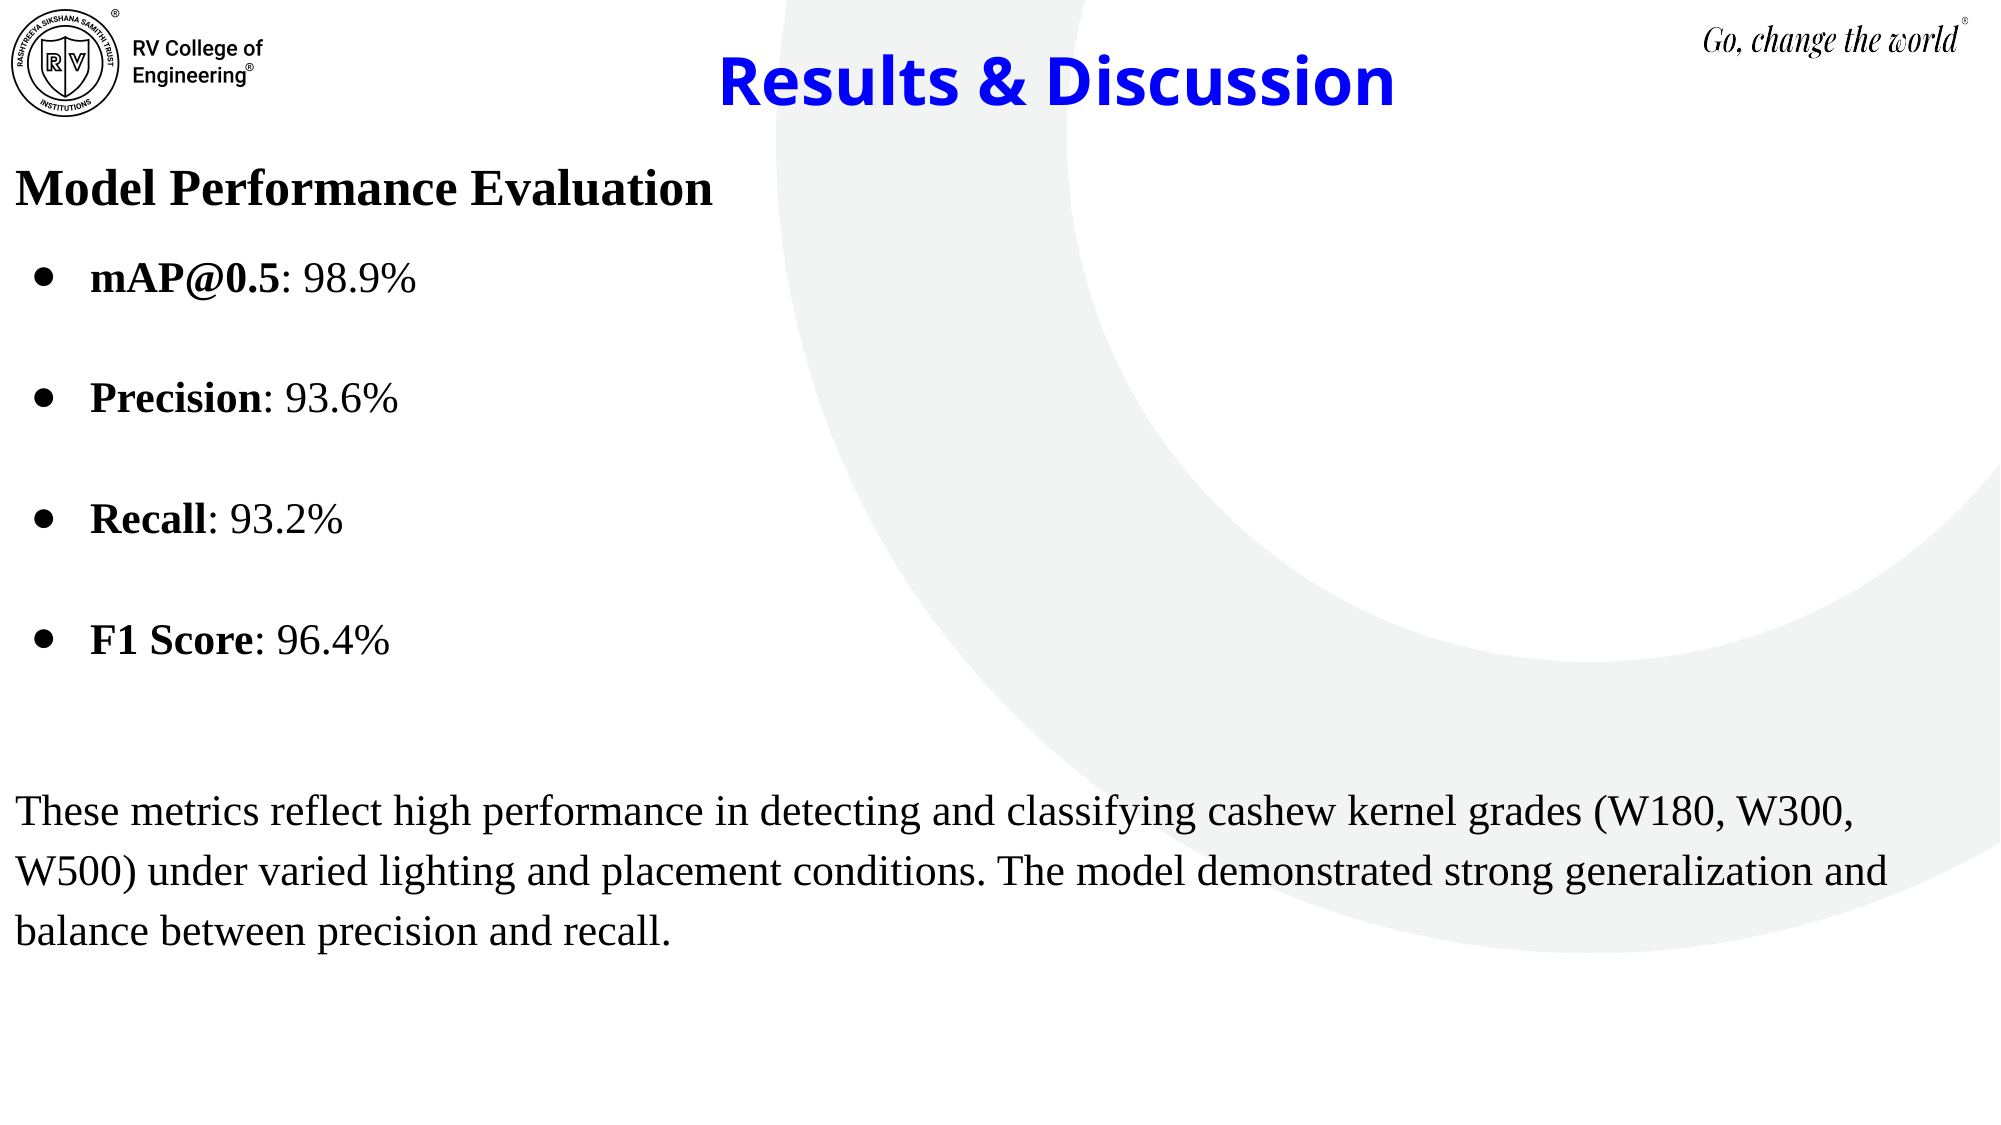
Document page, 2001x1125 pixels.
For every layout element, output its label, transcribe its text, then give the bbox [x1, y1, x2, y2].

title Results & Discussion [420, 31, 1695, 145]
list Model Performance Evaluation mAP@0.5: 98.9% Precision: 93.6% Recall: 93.2% F1 Score: 96.4% These metrics reflect high performance in detecting and classifying cashew kernel grades (W180, W300, W500) under varied lighting and placement conditions. The model demonstrated strong generalization and balance between precision and recall. [0, 145, 2000, 1125]
picture [0, 0, 2001, 1125]
